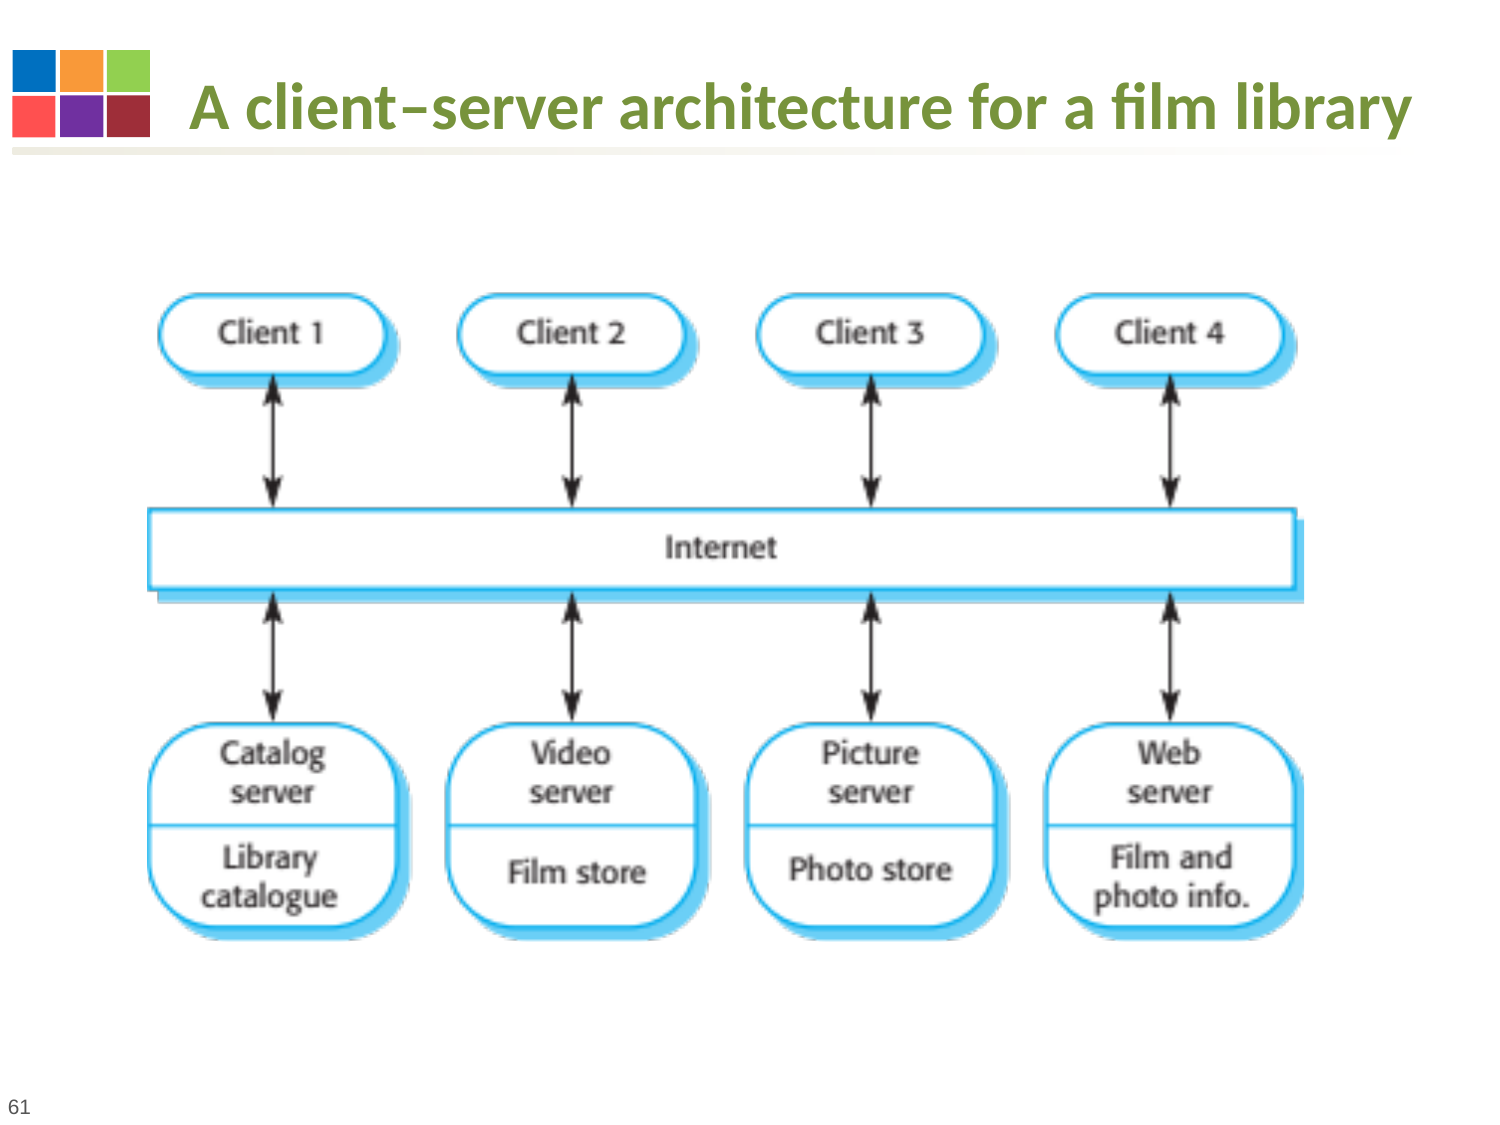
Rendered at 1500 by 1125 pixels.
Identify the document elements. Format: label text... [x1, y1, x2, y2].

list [134, 291, 1317, 942]
title A client–server architecture for a film library [174, 47, 1475, 150]
